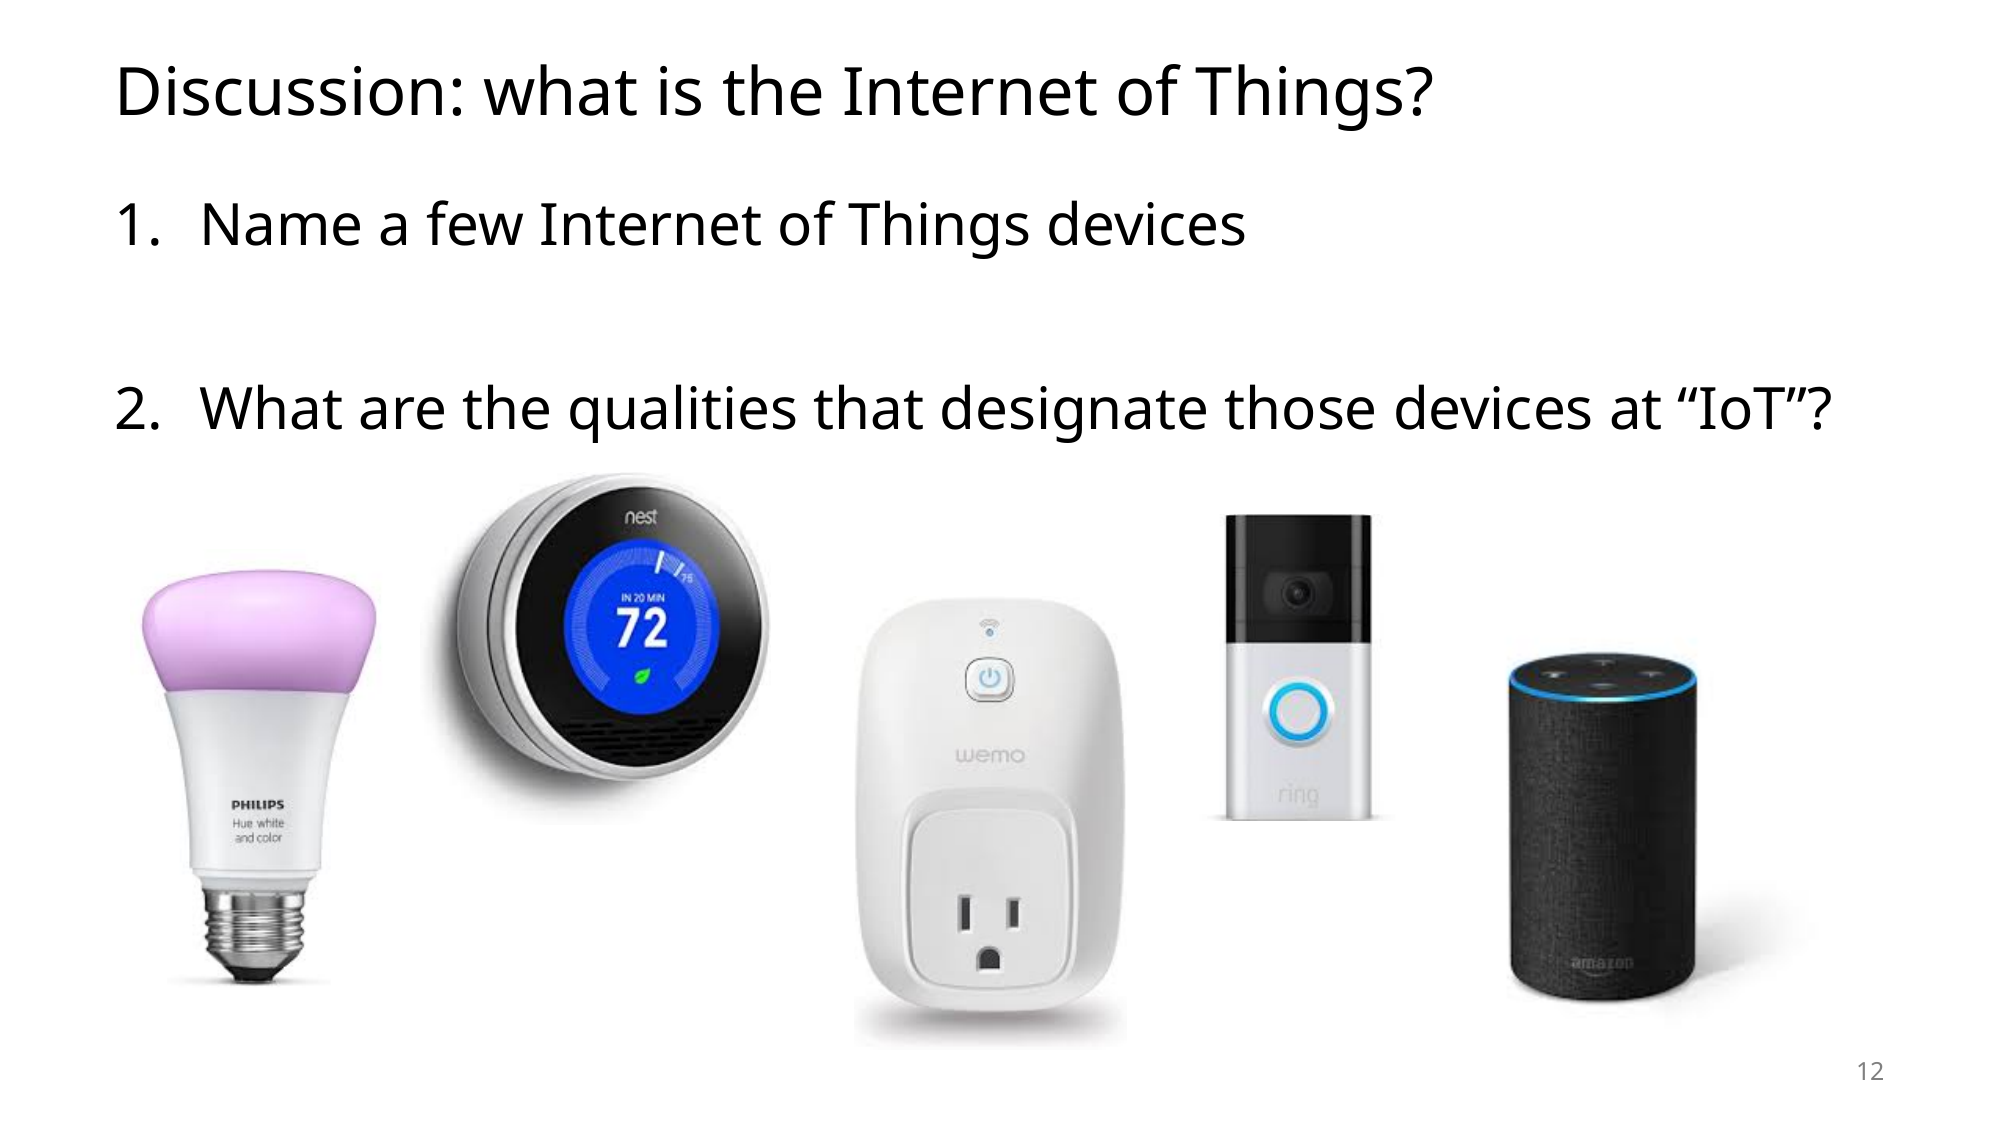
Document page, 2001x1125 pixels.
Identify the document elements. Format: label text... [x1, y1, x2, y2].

picture [854, 596, 1127, 1050]
picture [130, 549, 389, 1028]
picture [420, 472, 771, 825]
list Name a few Internet of Things devices What are the qualities that designate those devices at “IoT”? [99, 187, 1900, 1013]
slide_number 12 [1749, 1042, 1900, 1103]
picture [1144, 513, 1826, 1052]
title Discussion: what is the Internet of Things? [99, 37, 1900, 150]
